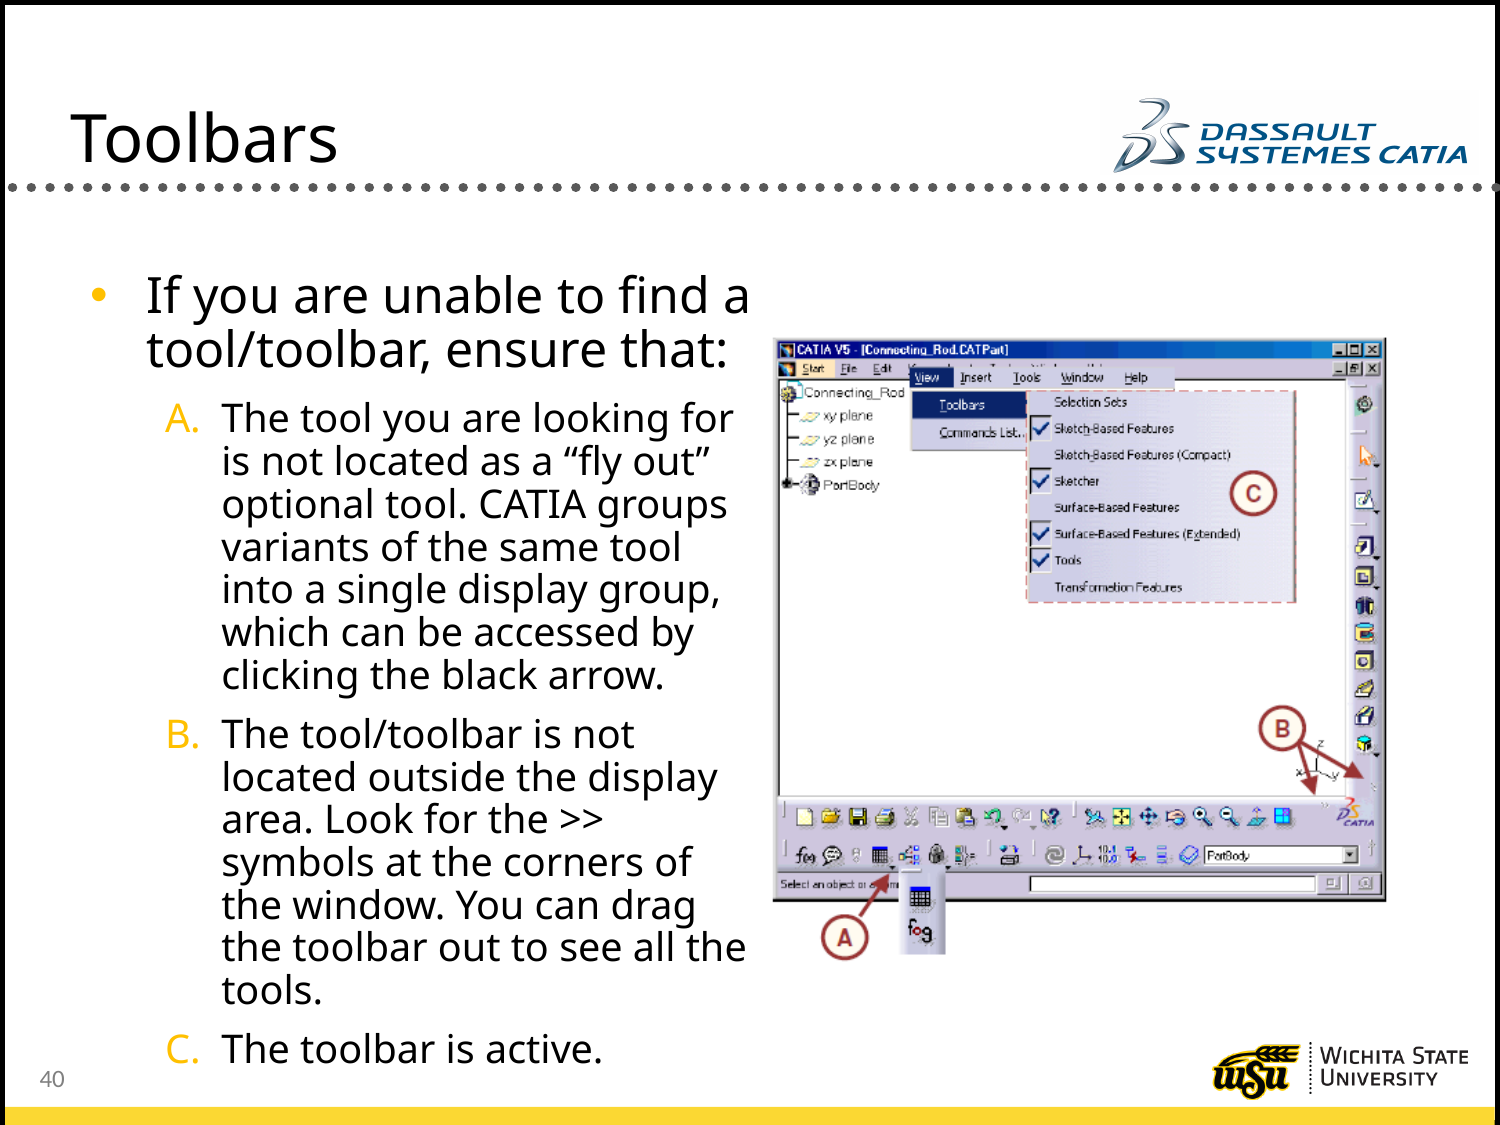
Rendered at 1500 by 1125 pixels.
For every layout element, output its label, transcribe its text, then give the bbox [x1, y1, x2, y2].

picture [1212, 1042, 1468, 1100]
list If you are unable to find a tool/toolbar, ensure that: The tool you are looking for is not located as a “fly out” optional tool. CATIA groups variants of the same tool into a single display group, which can be accessed by clicking the black arrow. The tool/toolbar is not located outside the display area. Look for the >> symbols at the corners of the window. You can drag the toolbar out to see all the tools. The toolbar is active. [74, 262, 776, 1006]
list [762, 324, 1403, 963]
picture [1099, 90, 1480, 175]
title Toolbars [55, 44, 1451, 185]
